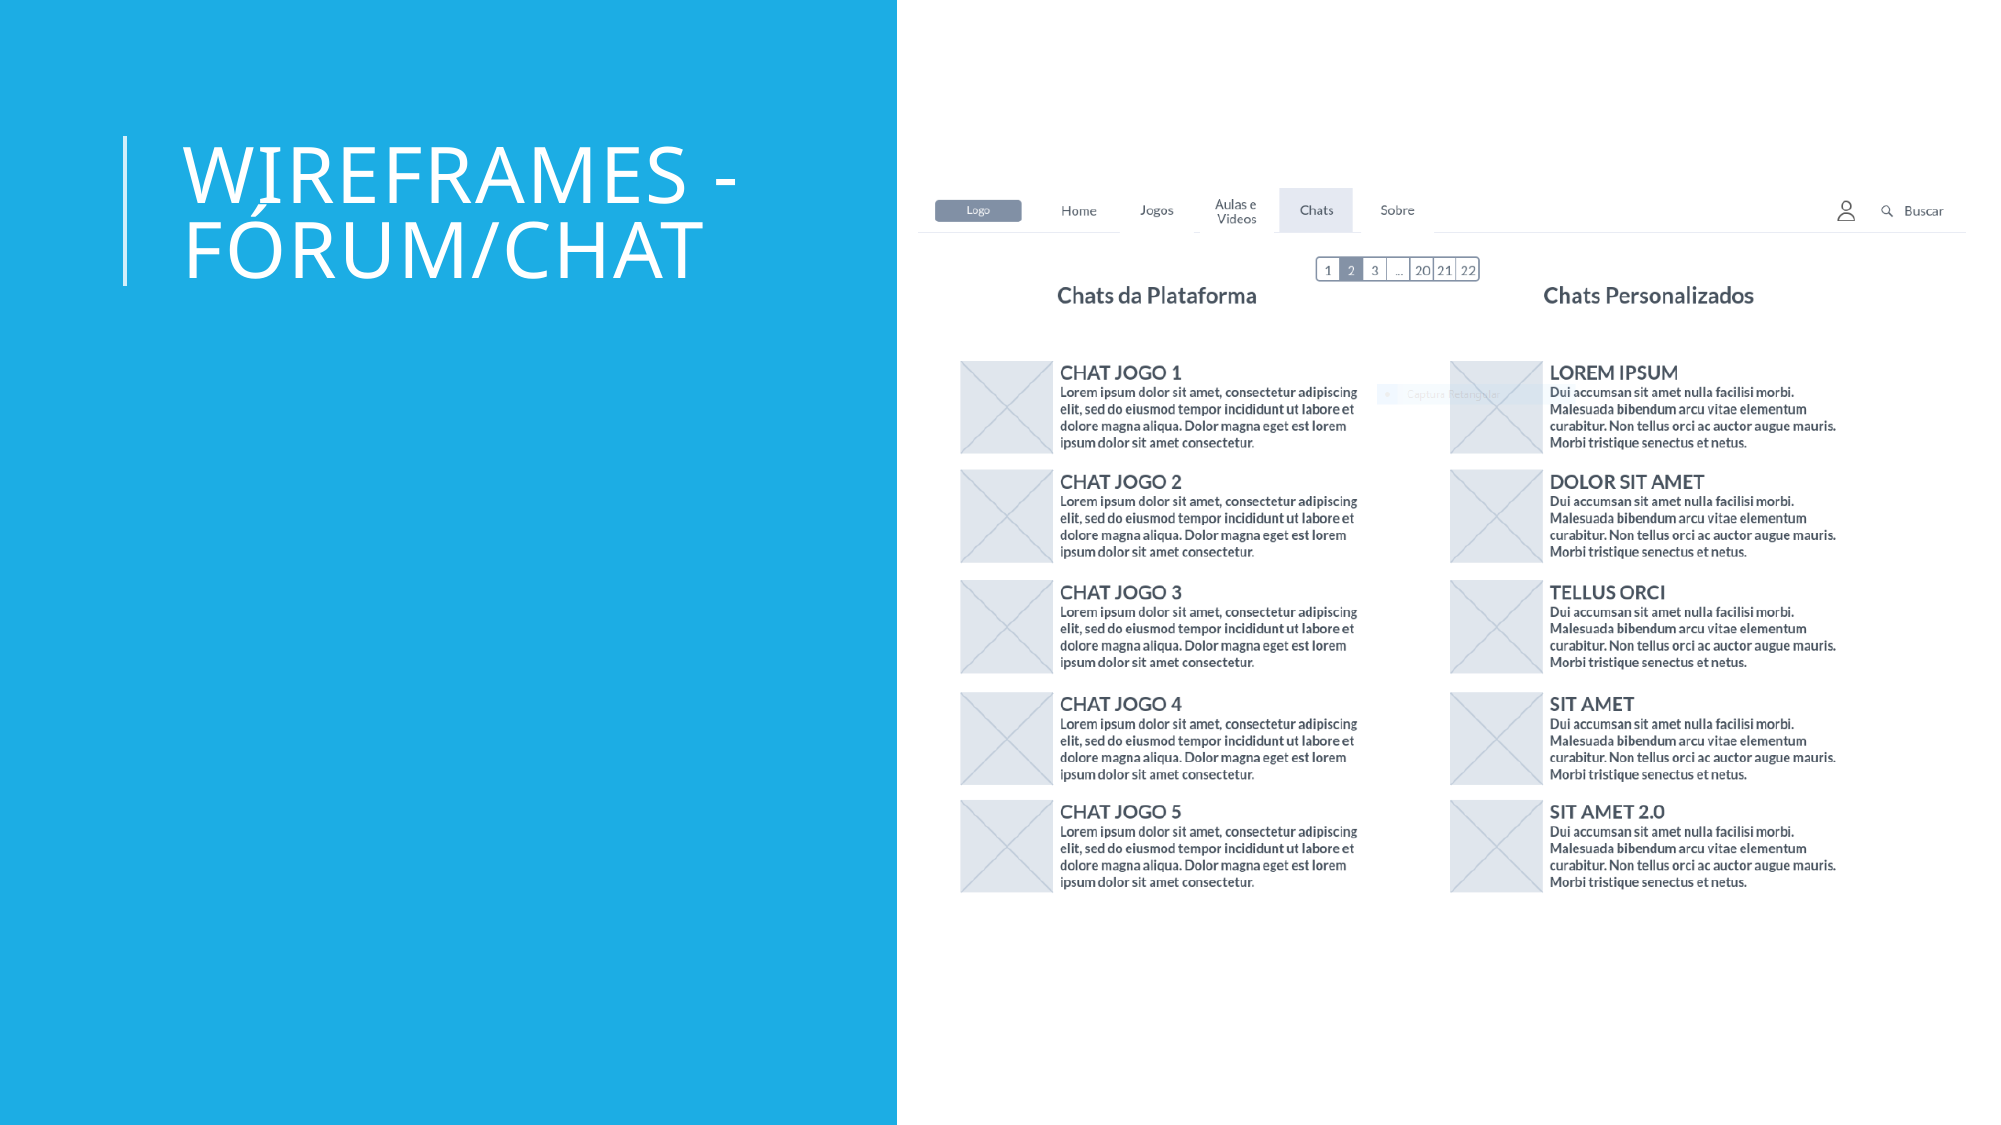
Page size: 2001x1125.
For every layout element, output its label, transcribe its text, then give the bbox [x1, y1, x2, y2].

title Wireframes - Fórum/chat [168, 96, 788, 342]
text_box [0, 0, 898, 1125]
picture [917, 188, 1967, 936]
